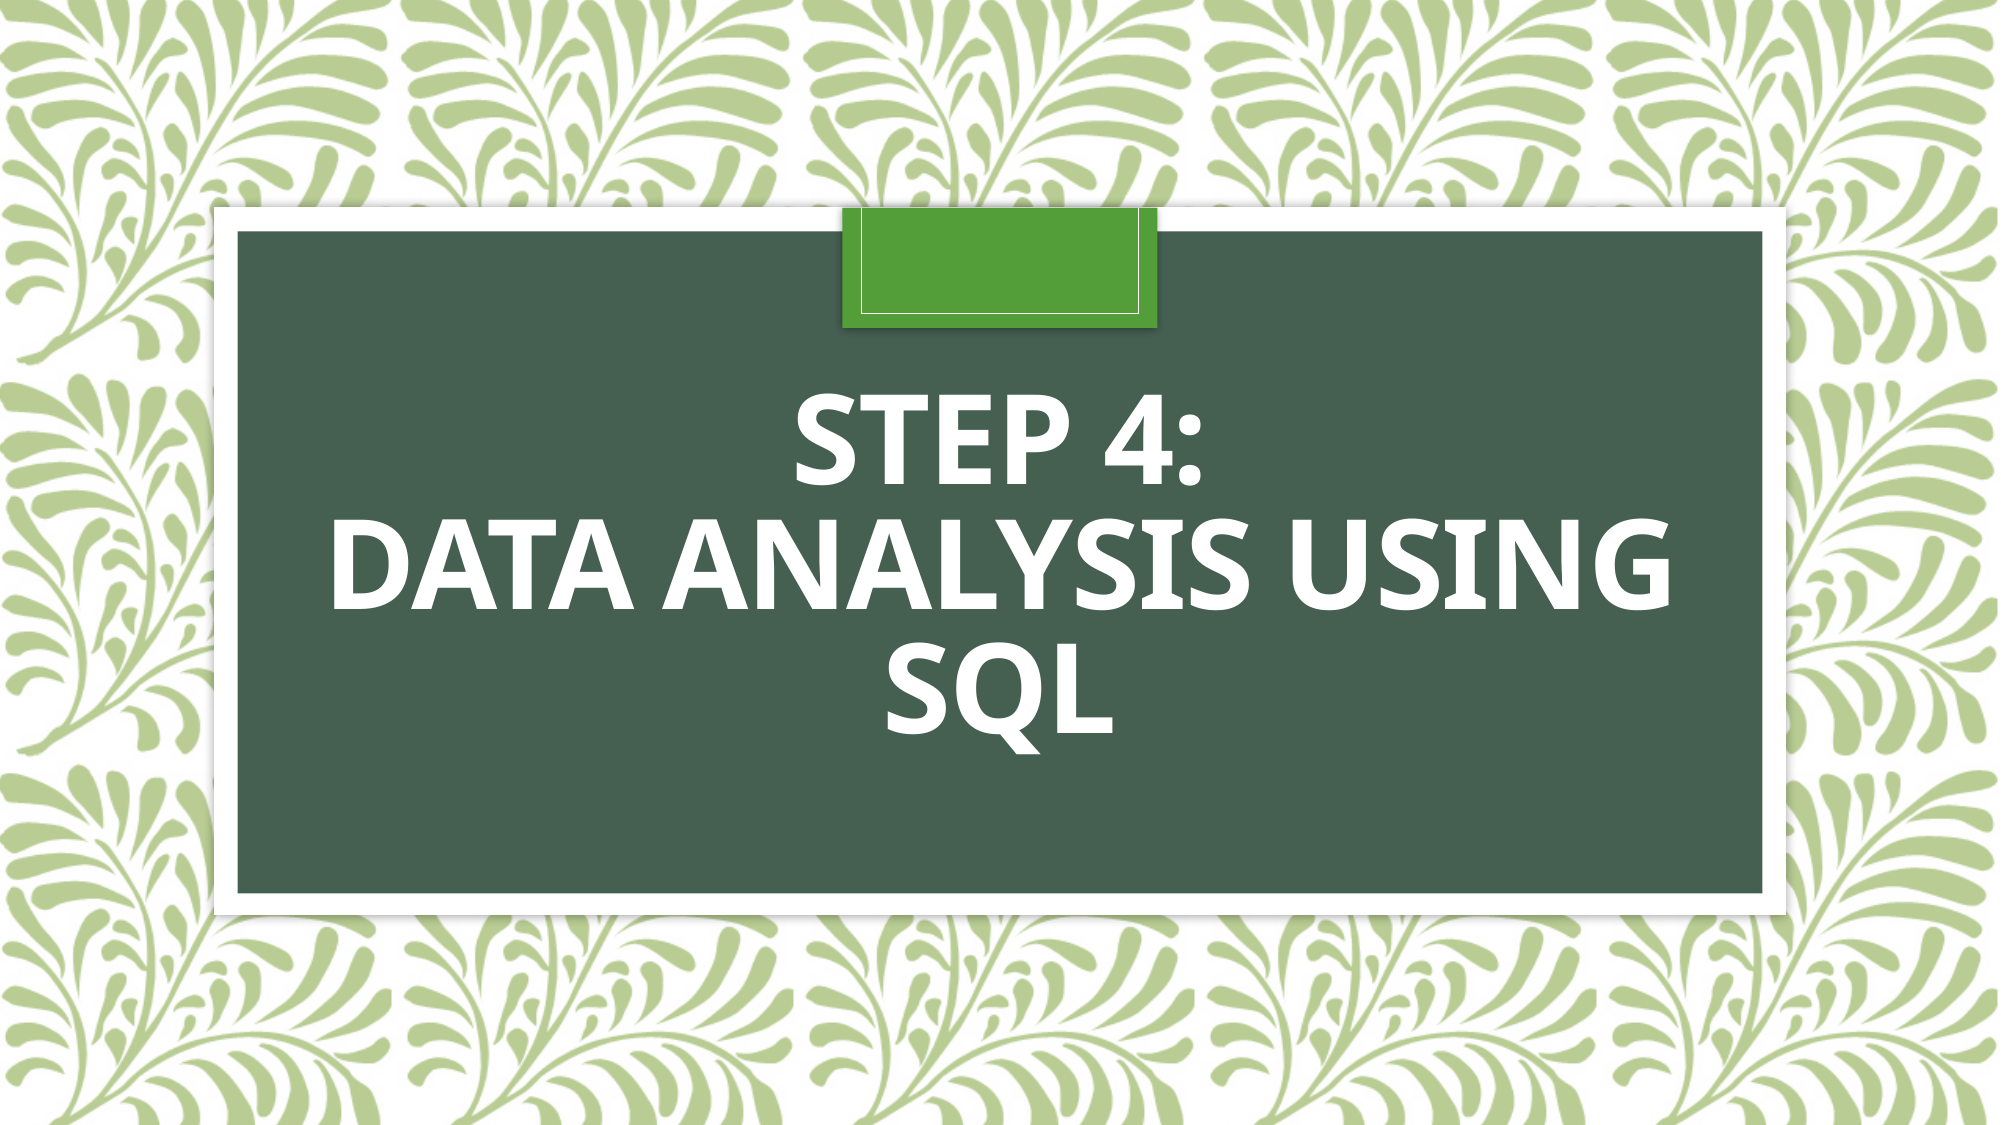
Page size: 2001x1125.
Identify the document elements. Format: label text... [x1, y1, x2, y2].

title Step 4: data analysis using sql [256, 301, 1744, 843]
